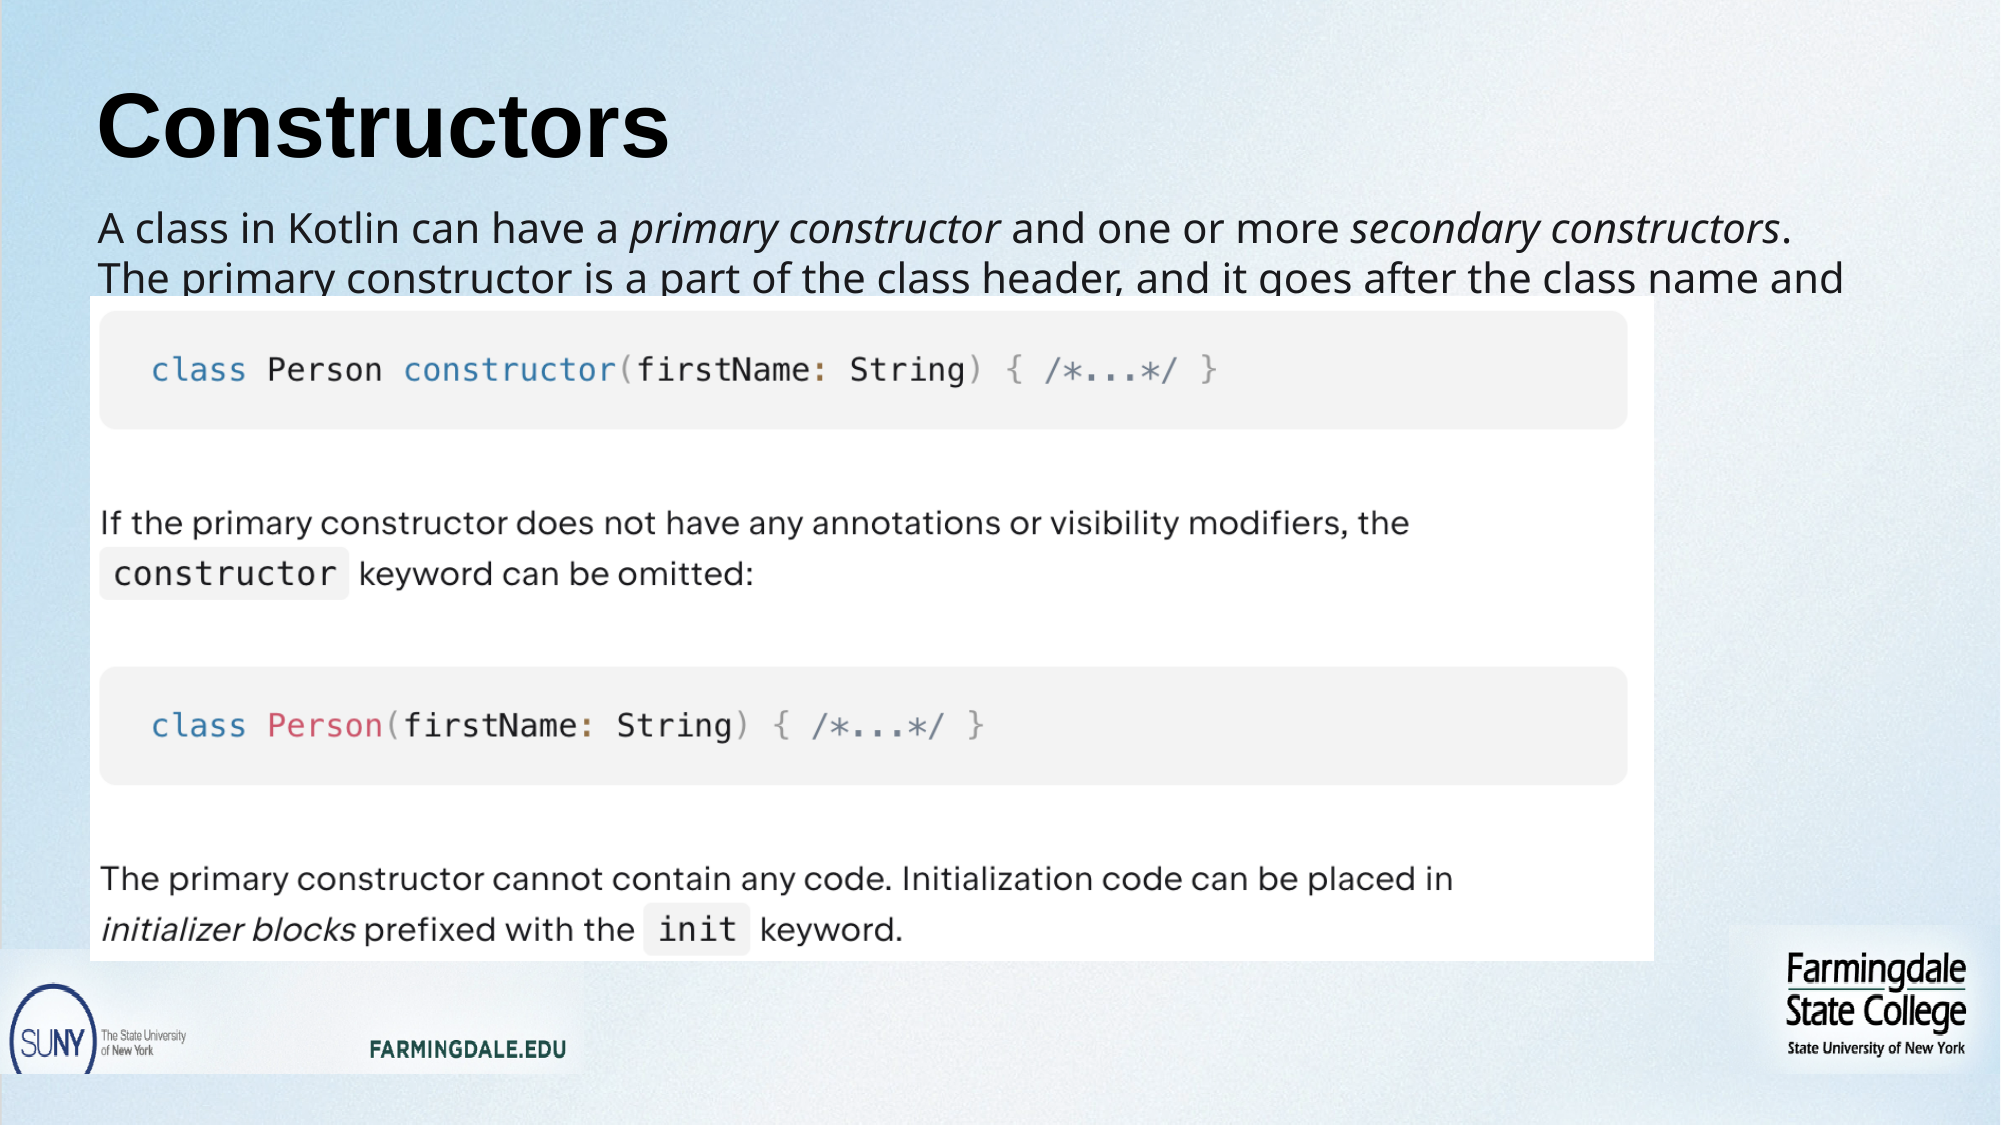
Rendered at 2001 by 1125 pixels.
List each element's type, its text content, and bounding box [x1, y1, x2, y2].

picture [0, 0, 2001, 1125]
title Constructors﻿ [81, 19, 1918, 237]
text_box A class in Kotlin can have a primary constructor and one or more secondary constructors. The primary constructor is a part of the class header, and it goes after the class name and optional type parameters. [82, 194, 1890, 360]
